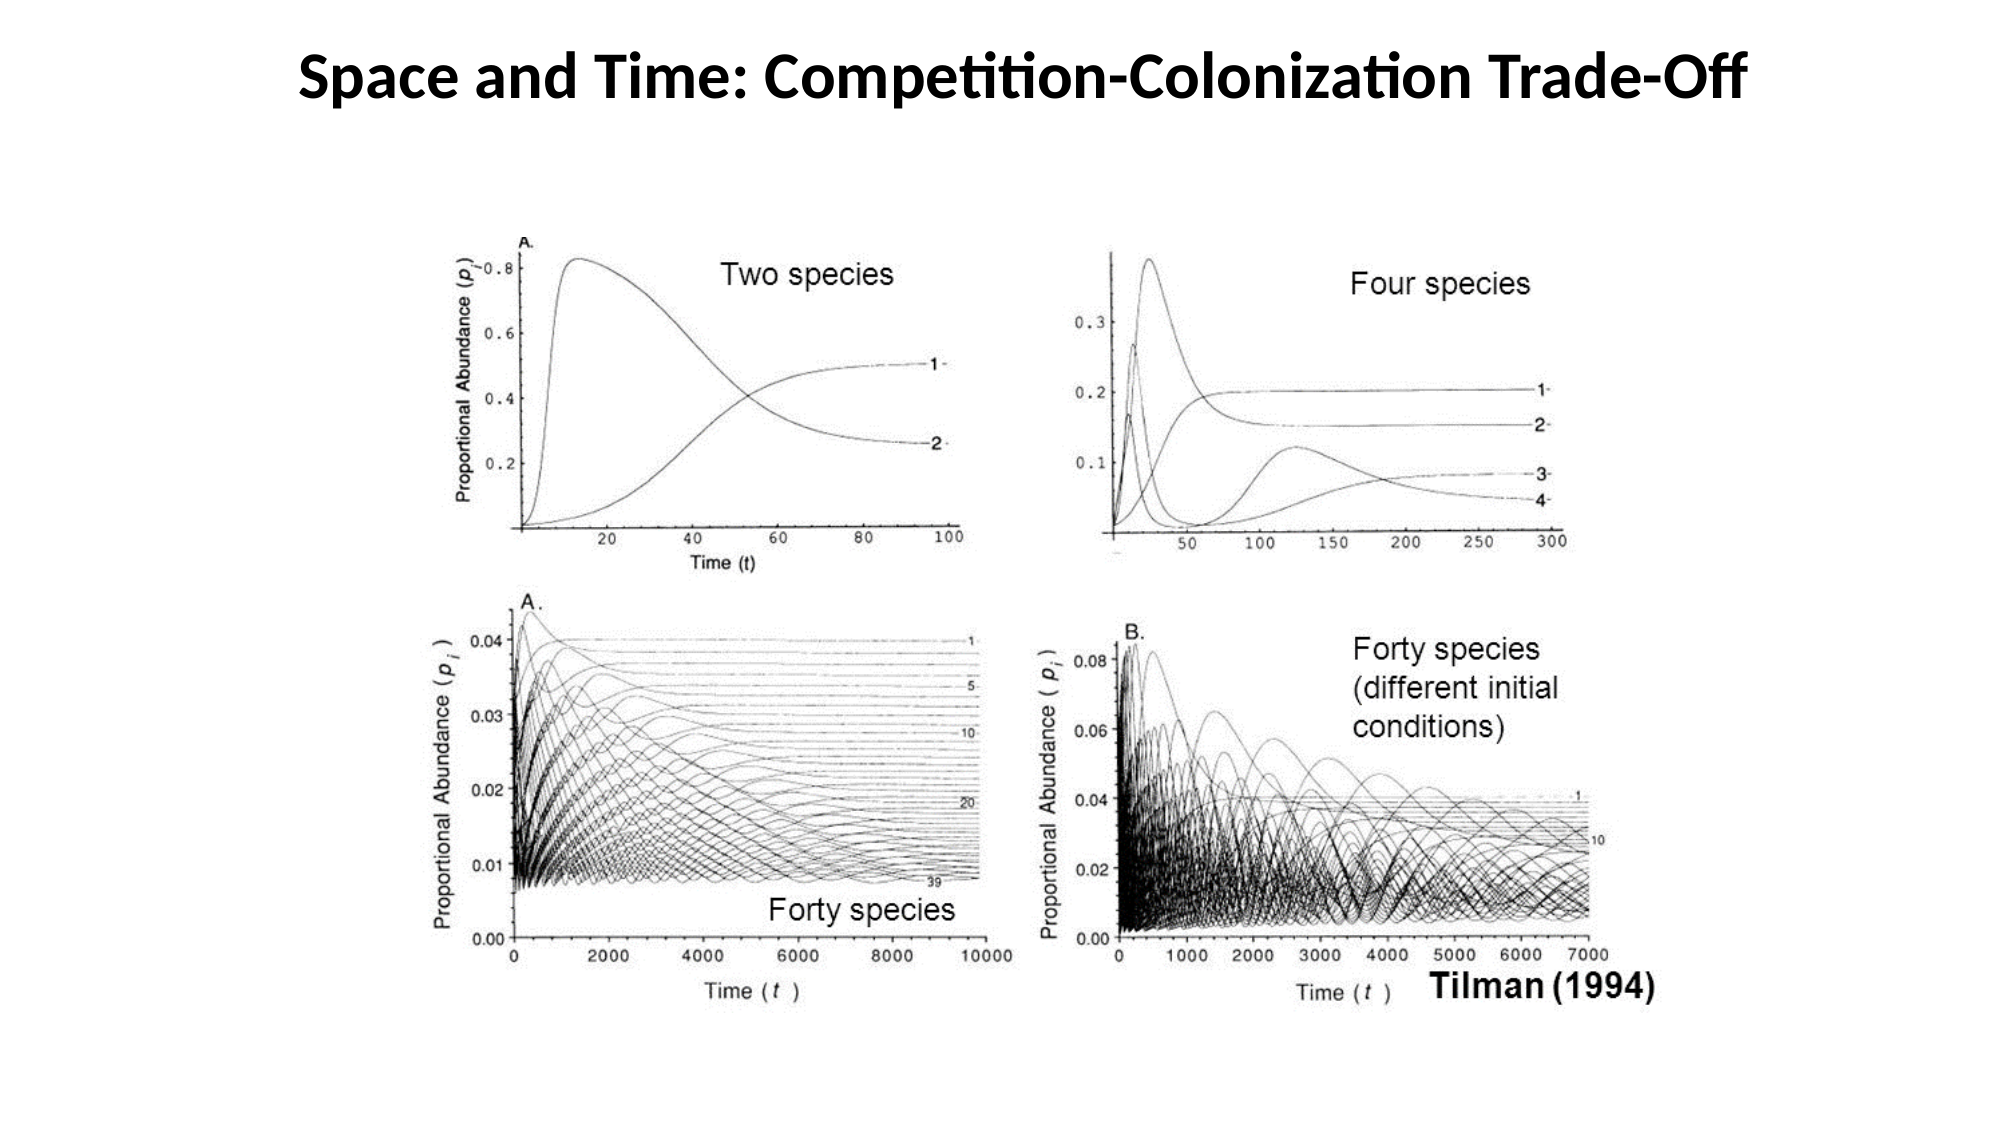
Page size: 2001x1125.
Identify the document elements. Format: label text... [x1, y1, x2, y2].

picture [399, 237, 1683, 1013]
text_box Space and Time: Competition-Colonization Trade-Off [283, 24, 1765, 120]
